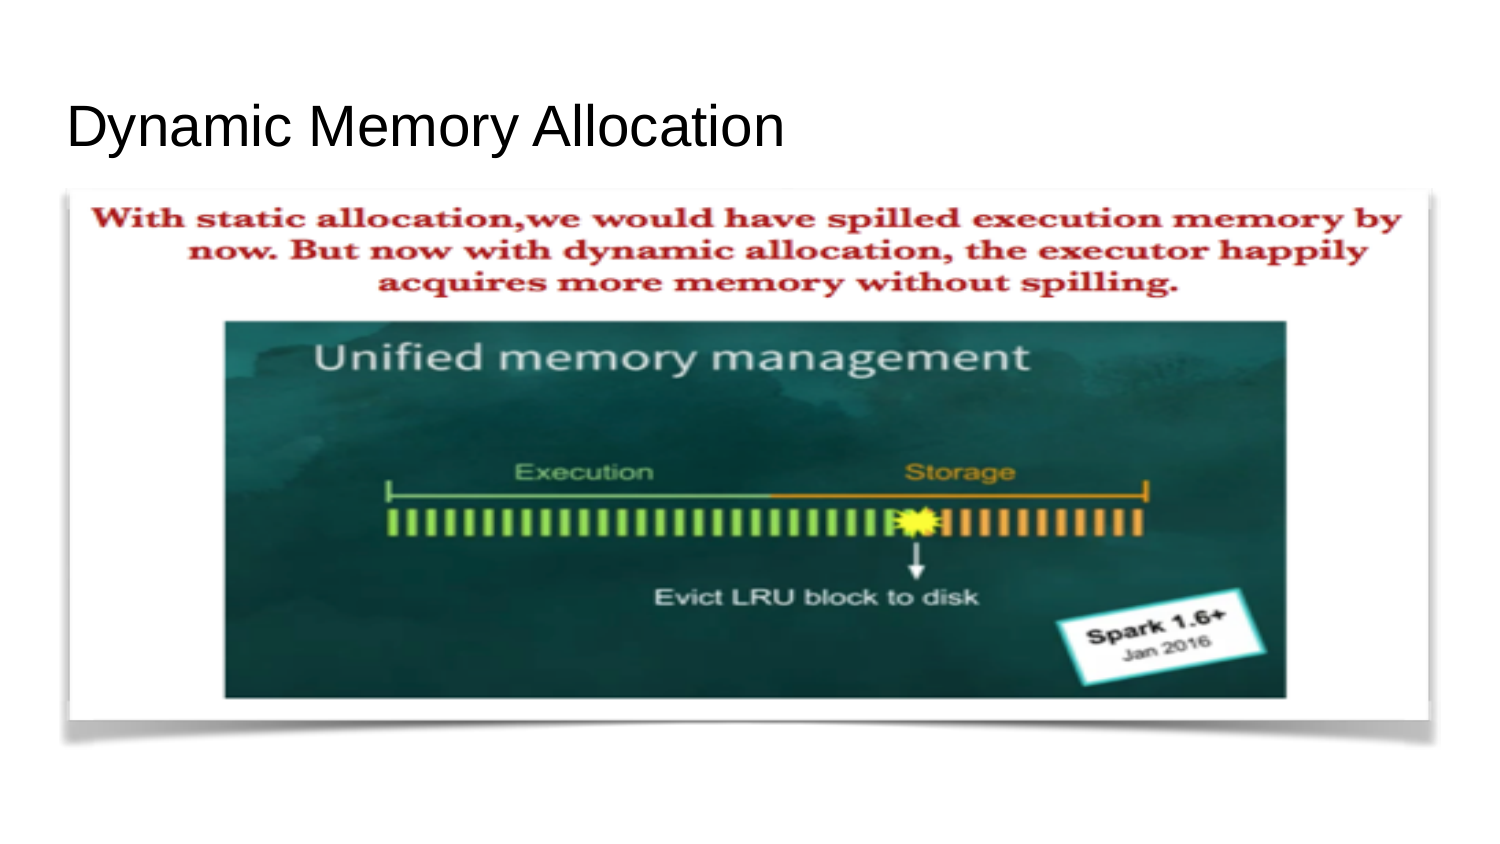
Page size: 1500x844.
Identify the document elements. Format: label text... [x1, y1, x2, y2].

title Dynamic Memory Allocation [51, 72, 1449, 167]
picture [59, 188, 1441, 750]
